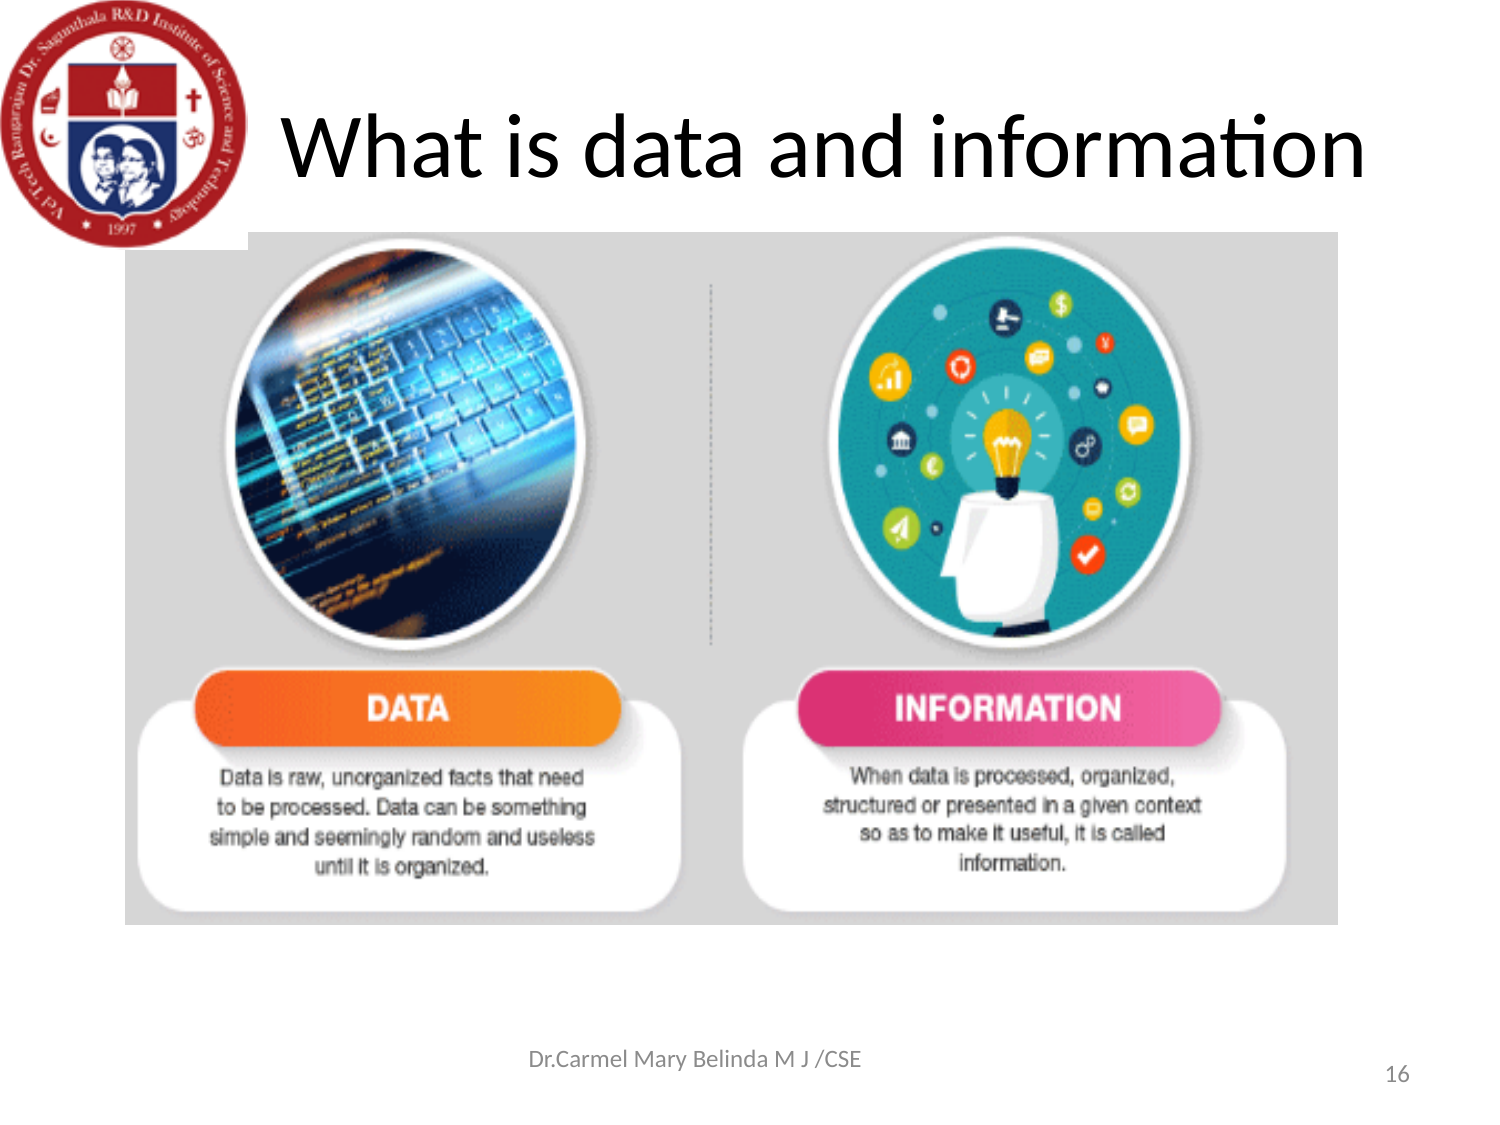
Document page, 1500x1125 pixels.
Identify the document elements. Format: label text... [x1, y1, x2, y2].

picture [0, 0, 249, 251]
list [124, 232, 1338, 926]
footer Dr.Carmel Mary Belinda M J /CSE [512, 1042, 988, 1103]
slide_number 16 [1074, 1042, 1425, 1103]
title What is data and information [253, 47, 1500, 235]
